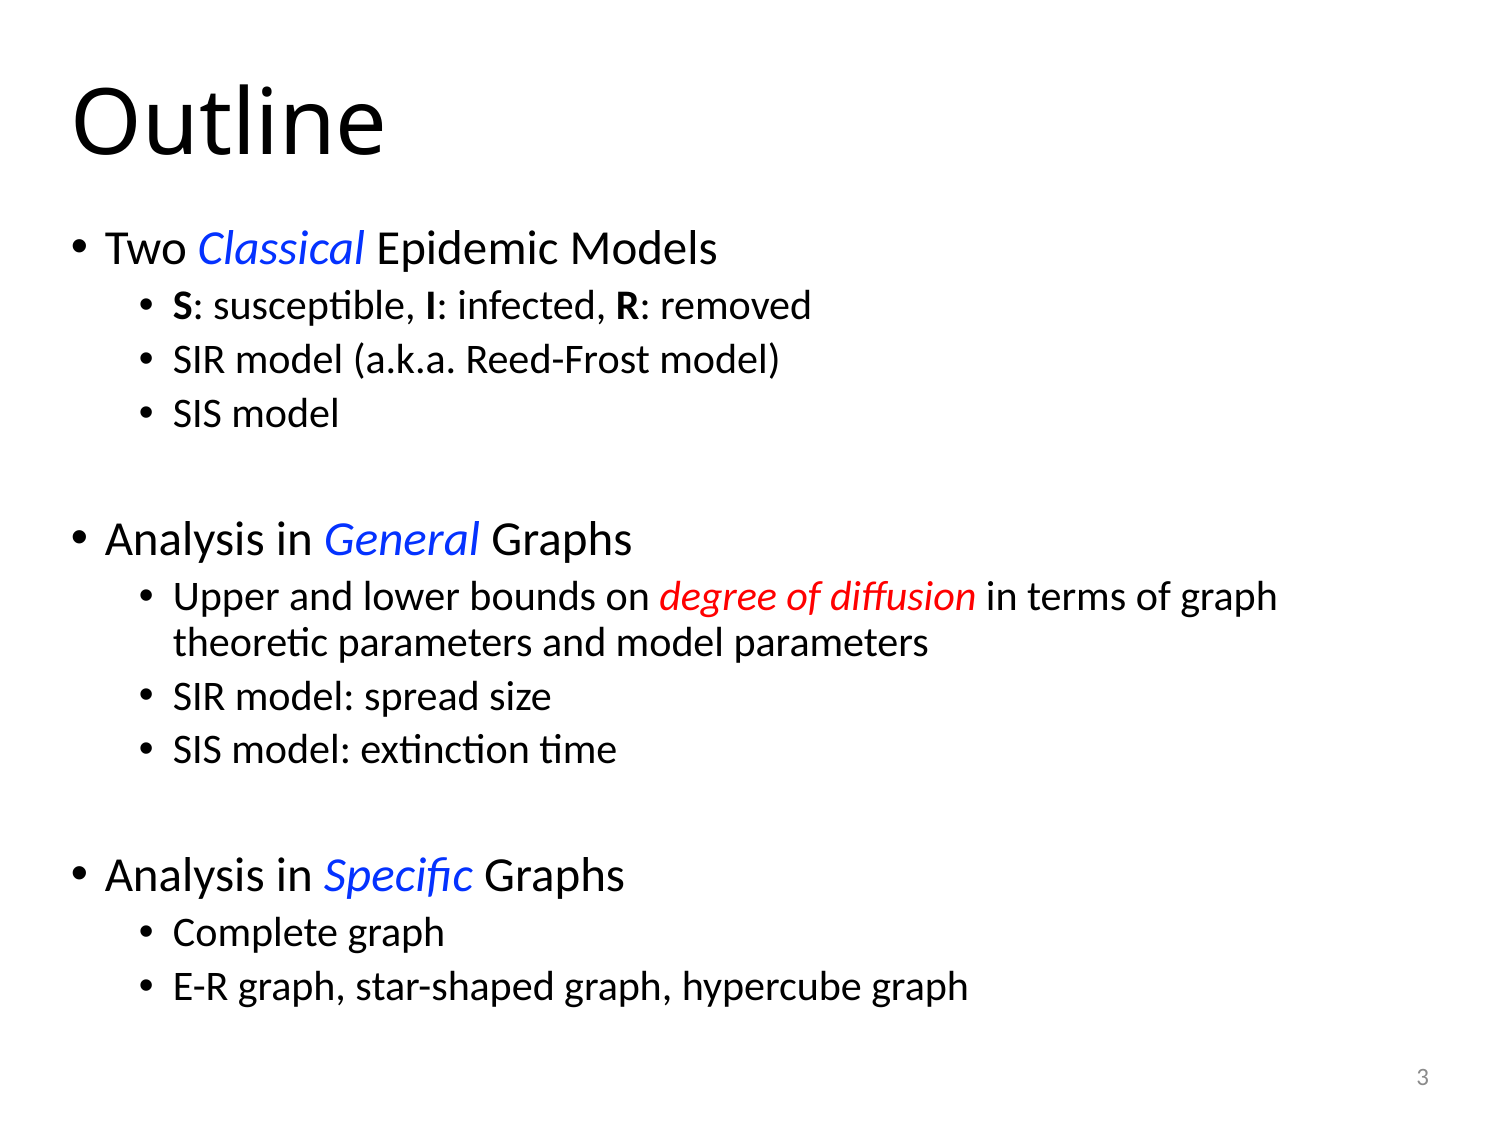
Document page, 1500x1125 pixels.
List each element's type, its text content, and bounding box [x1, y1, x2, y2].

list Two Classical Epidemic Models S: susceptible, I: infected, R: removed SIR model (a.k.a. Reed-Frost model) SIS model Analysis in General Graphs Upper and lower bounds on degree of diffusion in terms of graph theoretic parameters and model parameters SIR model: spread size SIS model: extinction time Analysis in Specific Graphs Complete graph E-R graph, star-shaped graph, hypercube graph [55, 214, 1445, 1019]
title Outline [55, 59, 1445, 191]
